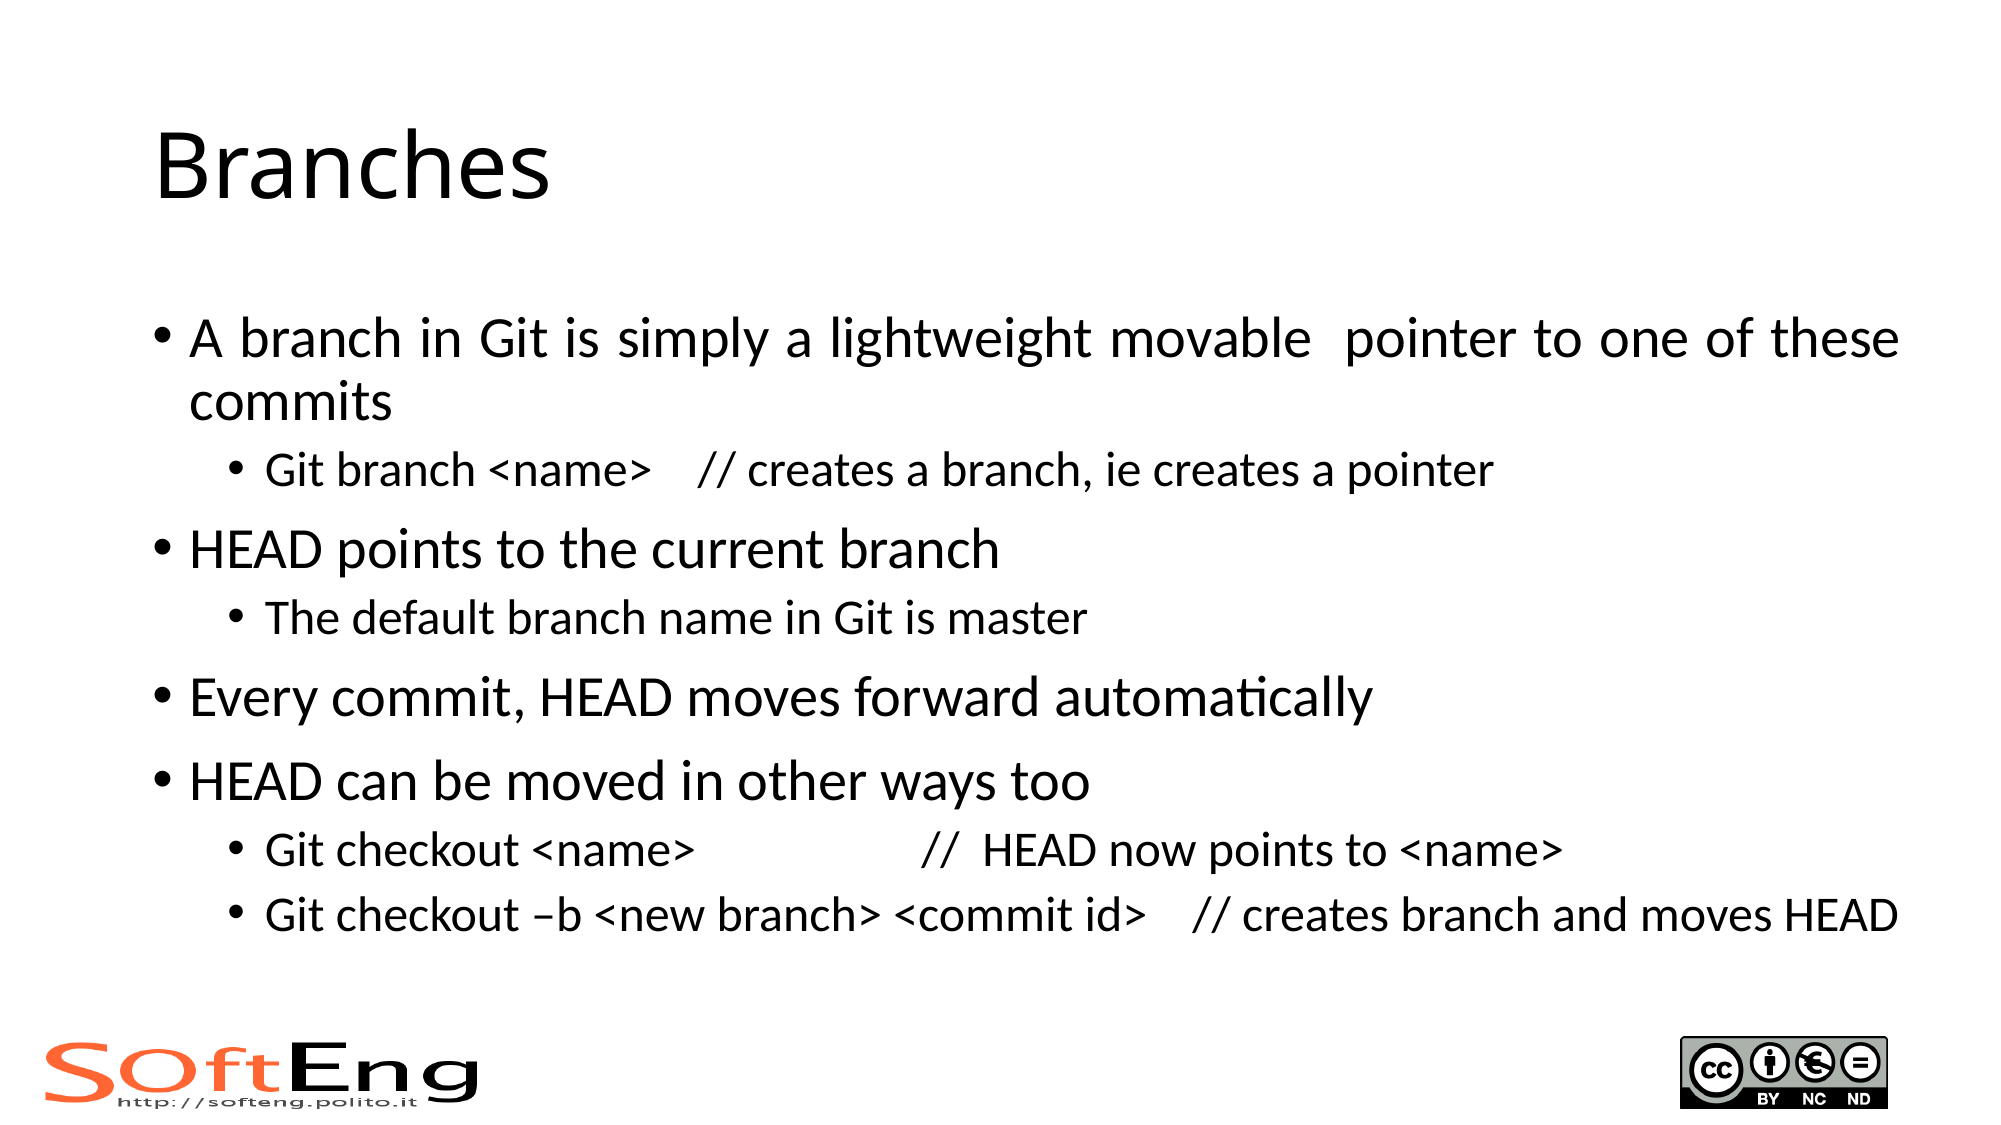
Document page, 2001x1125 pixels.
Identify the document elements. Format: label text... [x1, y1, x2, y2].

picture [1680, 1036, 1888, 1109]
picture [37, 1026, 488, 1119]
title Branches [137, 59, 1863, 278]
list A branch in Git is simply a lightweight movable pointer to one of these commits Git branch <name> // creates a branch, ie creates a pointer HEAD points to the current branch The default branch name in Git is master Every commit, HEAD moves forward automatically HEAD can be moved in other ways too Git checkout <name> // HEAD now points to <name> Git checkout –b <new branch> <commit id> // creates branch and moves HEAD [137, 299, 1918, 1014]
